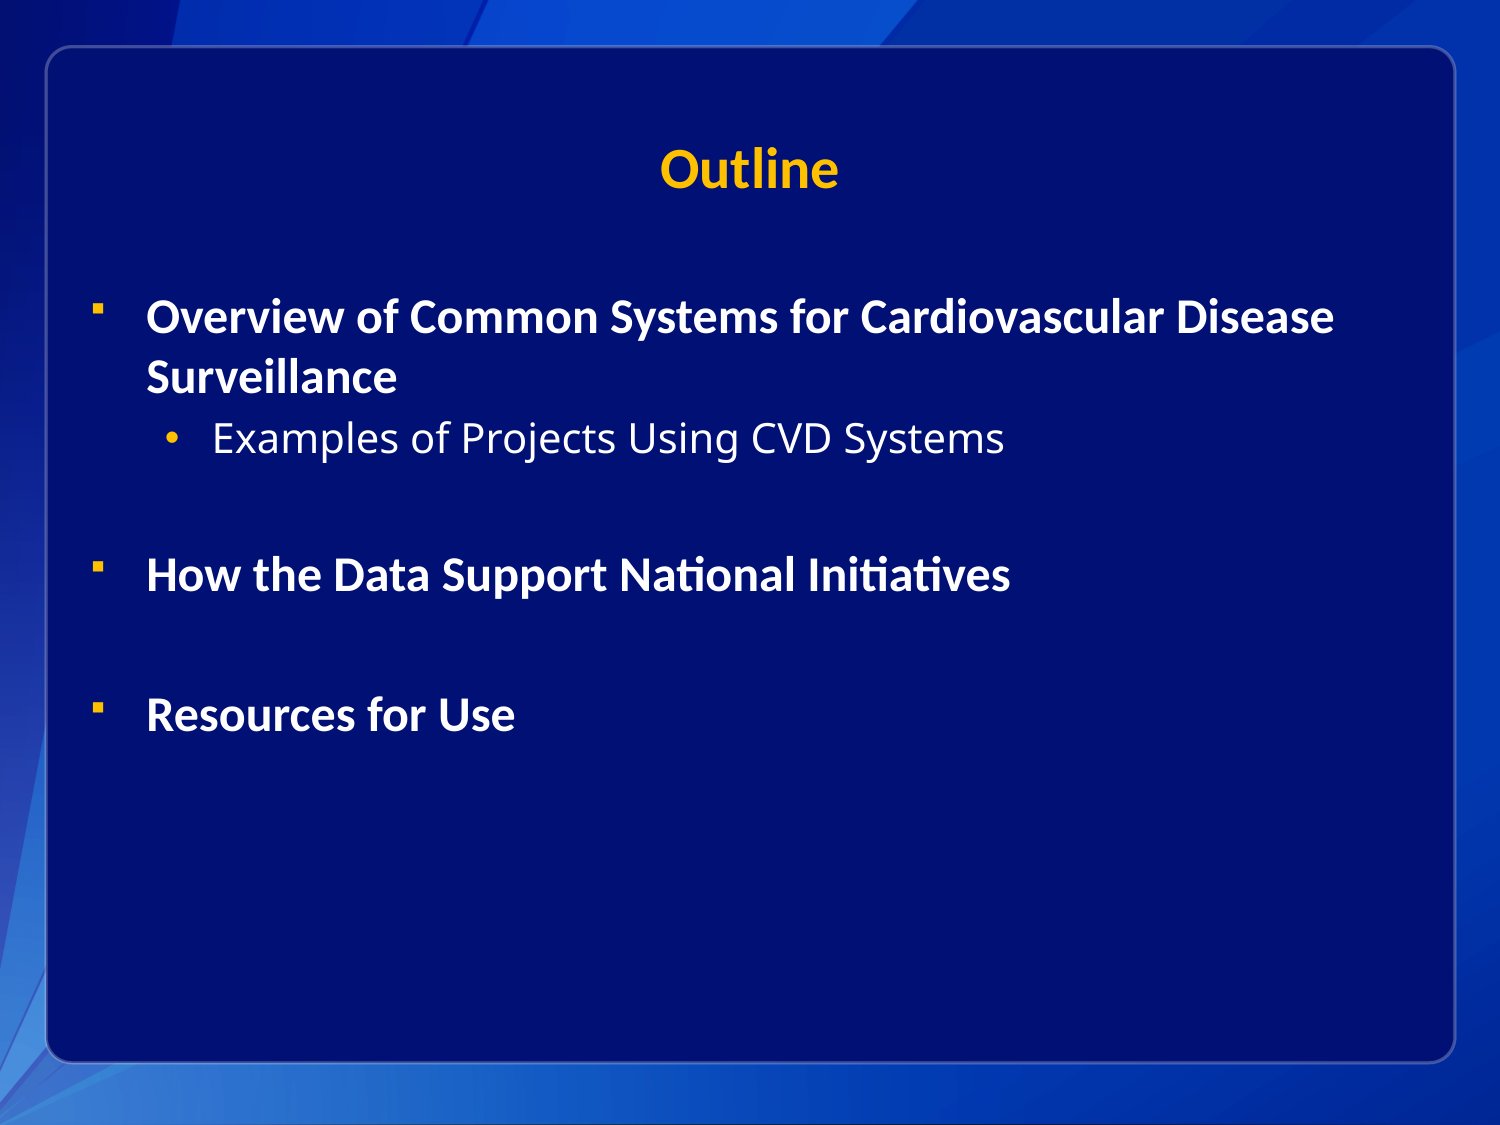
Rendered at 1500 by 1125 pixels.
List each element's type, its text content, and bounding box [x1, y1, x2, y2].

list Overview of Common Systems for Cardiovascular Disease Surveillance Examples of Projects Using CVD Systems How the Data Support National Initiatives Resources for Use [75, 275, 1425, 964]
picture [0, 0, 1500, 1125]
title Outline [75, 45, 1425, 209]
